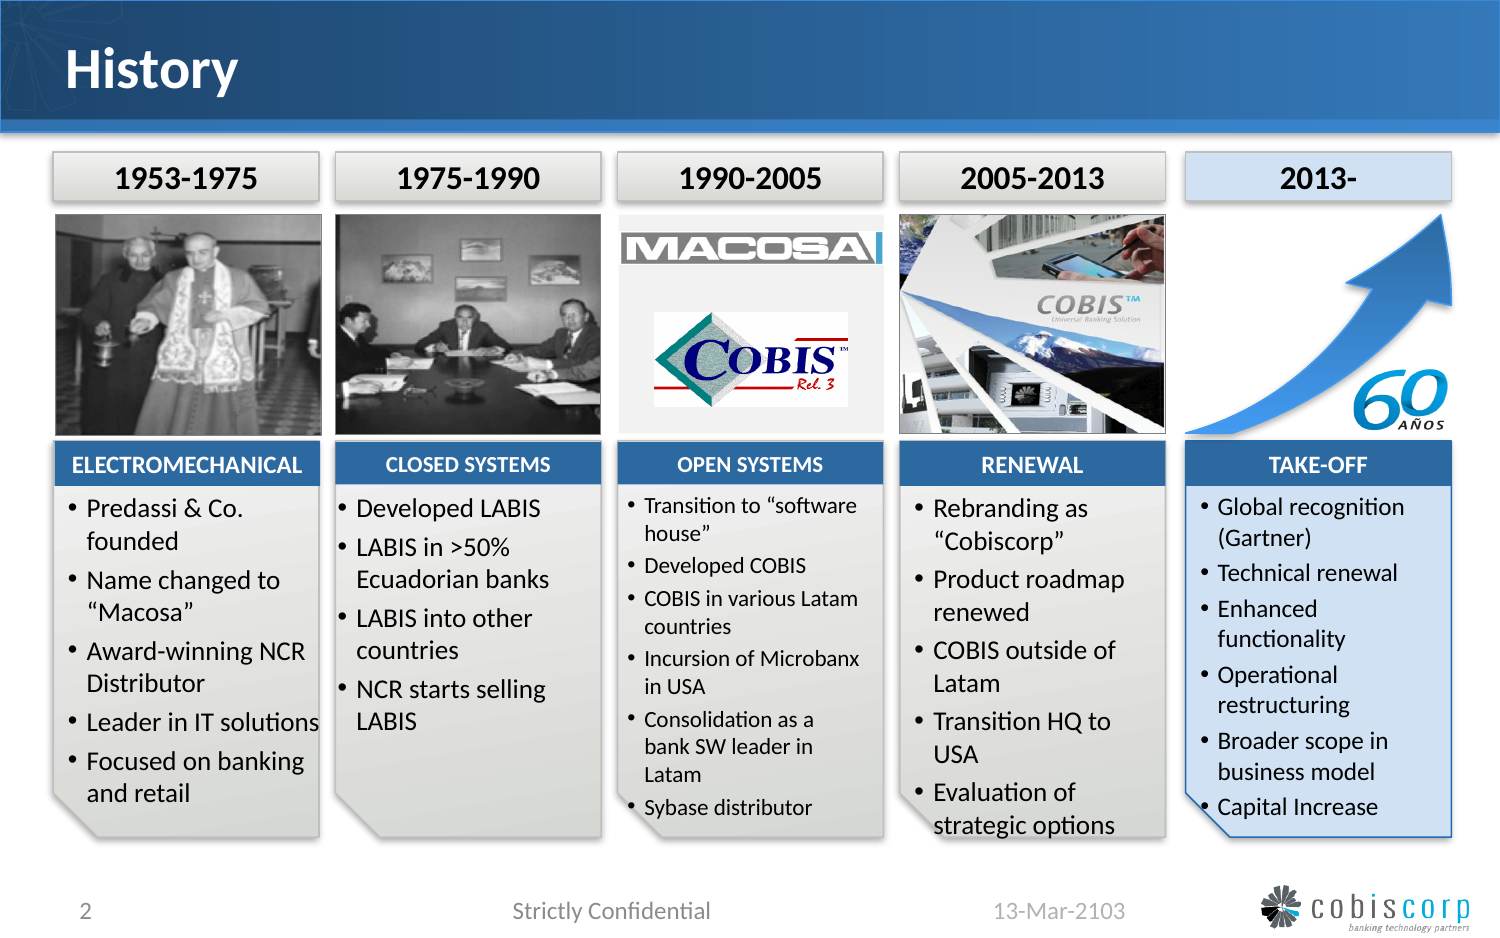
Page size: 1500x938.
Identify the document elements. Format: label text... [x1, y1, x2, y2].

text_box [612, 151, 885, 838]
picture [1461, 902, 1466, 916]
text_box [52, 151, 321, 838]
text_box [1185, 151, 1452, 838]
title History [51, 0, 1449, 132]
picture [1261, 885, 1469, 933]
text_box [322, 151, 602, 838]
footer Strictly Confidential [512, 884, 733, 935]
slide_number 2 [28, 884, 93, 935]
slide_number 13-Mar-2103 [978, 884, 1140, 935]
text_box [899, 151, 1166, 859]
